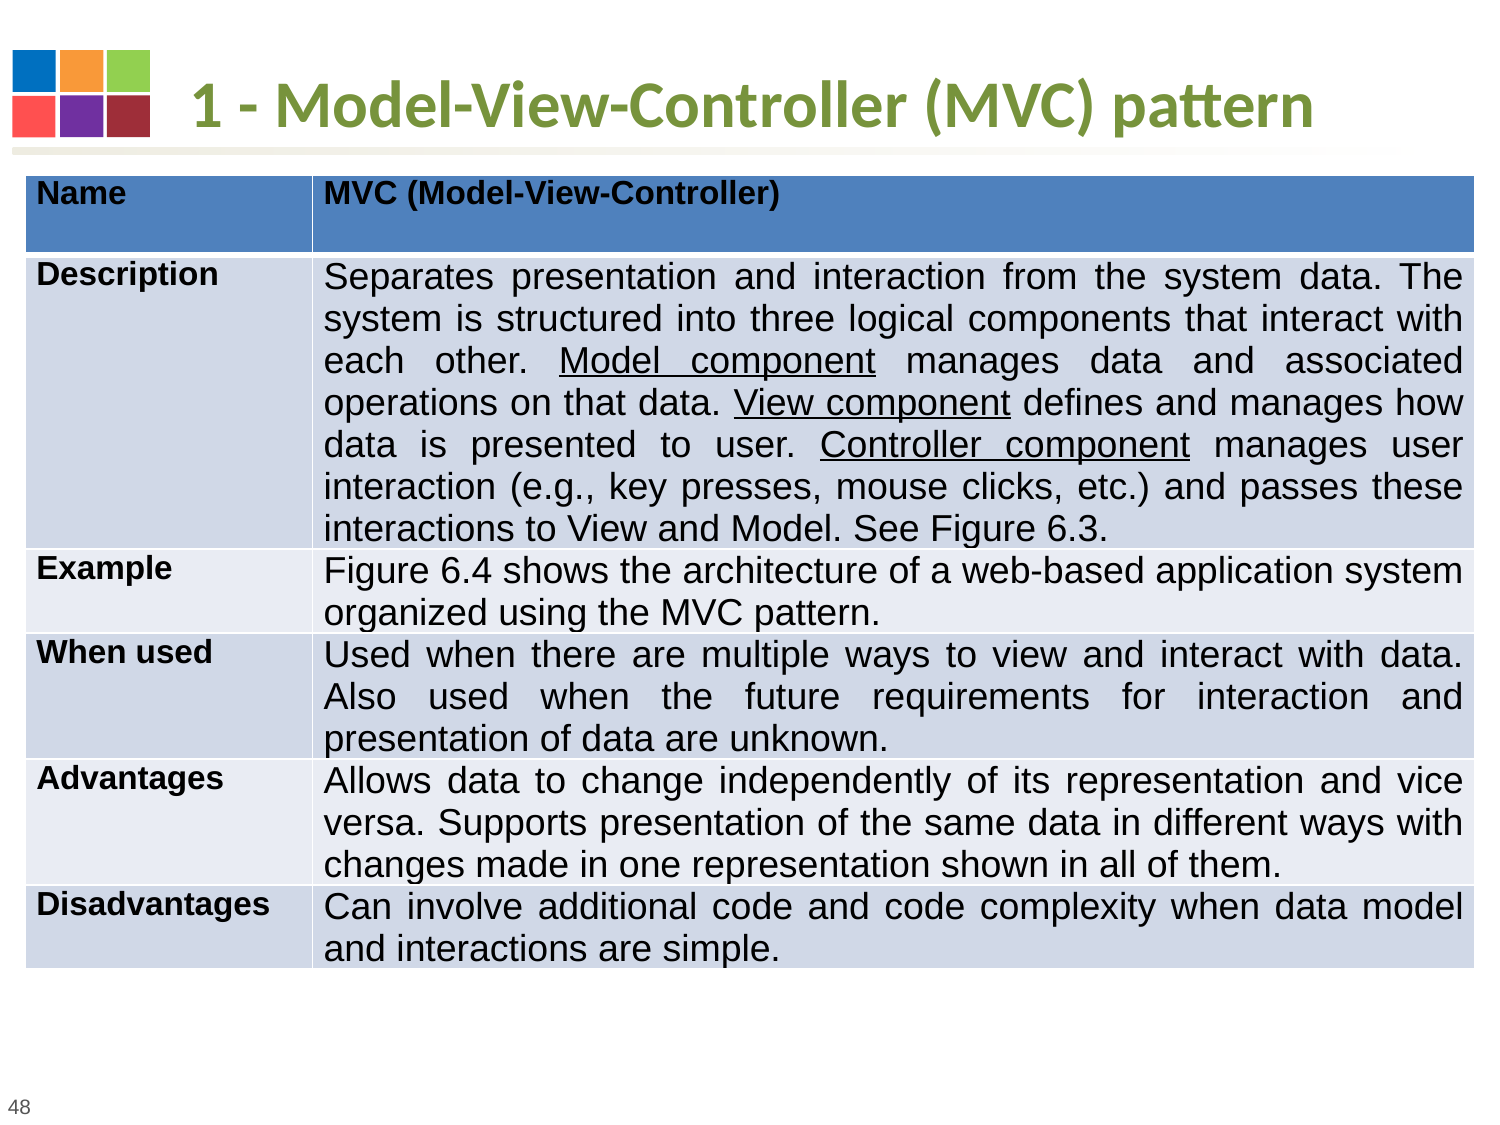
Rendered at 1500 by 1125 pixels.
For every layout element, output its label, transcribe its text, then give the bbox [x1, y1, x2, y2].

table_cell Disadvantages [26, 886, 312, 968]
table_cell Used when there are multiple ways to view and interact with data. Also used when the future requirements for interaction and presentation of data are unknown. [313, 634, 1474, 758]
table_cell Figure 6.4 shows the architecture of a web-based application system organized using the MVC pattern. [313, 550, 1474, 632]
table_header Name [26, 176, 312, 252]
table_cell Allows data to change independently of its representation and vice versa. Supports presentation of the same data in different ways with changes made in one representation shown in all of them. [313, 760, 1474, 884]
table_cell Separates presentation and interaction from the system data. The system is structured into three logical components that interact with each other. Model component manages data and associated operations on that data. View component defines and manages how data is presented to user. Controller component manages user interaction (e.g., key presses, mouse clicks, etc.) and passes these interactions to View and Model. See Figure 6.3. [313, 258, 1474, 548]
table_header MVC (Model-View-Controller) [313, 176, 1474, 252]
table_cell Example [26, 550, 312, 632]
table_cell Description [26, 258, 312, 548]
table_cell Can involve additional code and code complexity when data model and interactions are simple. [313, 886, 1474, 968]
title 1 - Model-View-Controller (MVC) pattern [174, 47, 1475, 150]
table_cell When used [26, 634, 312, 758]
table_cell Advantages [26, 760, 312, 884]
